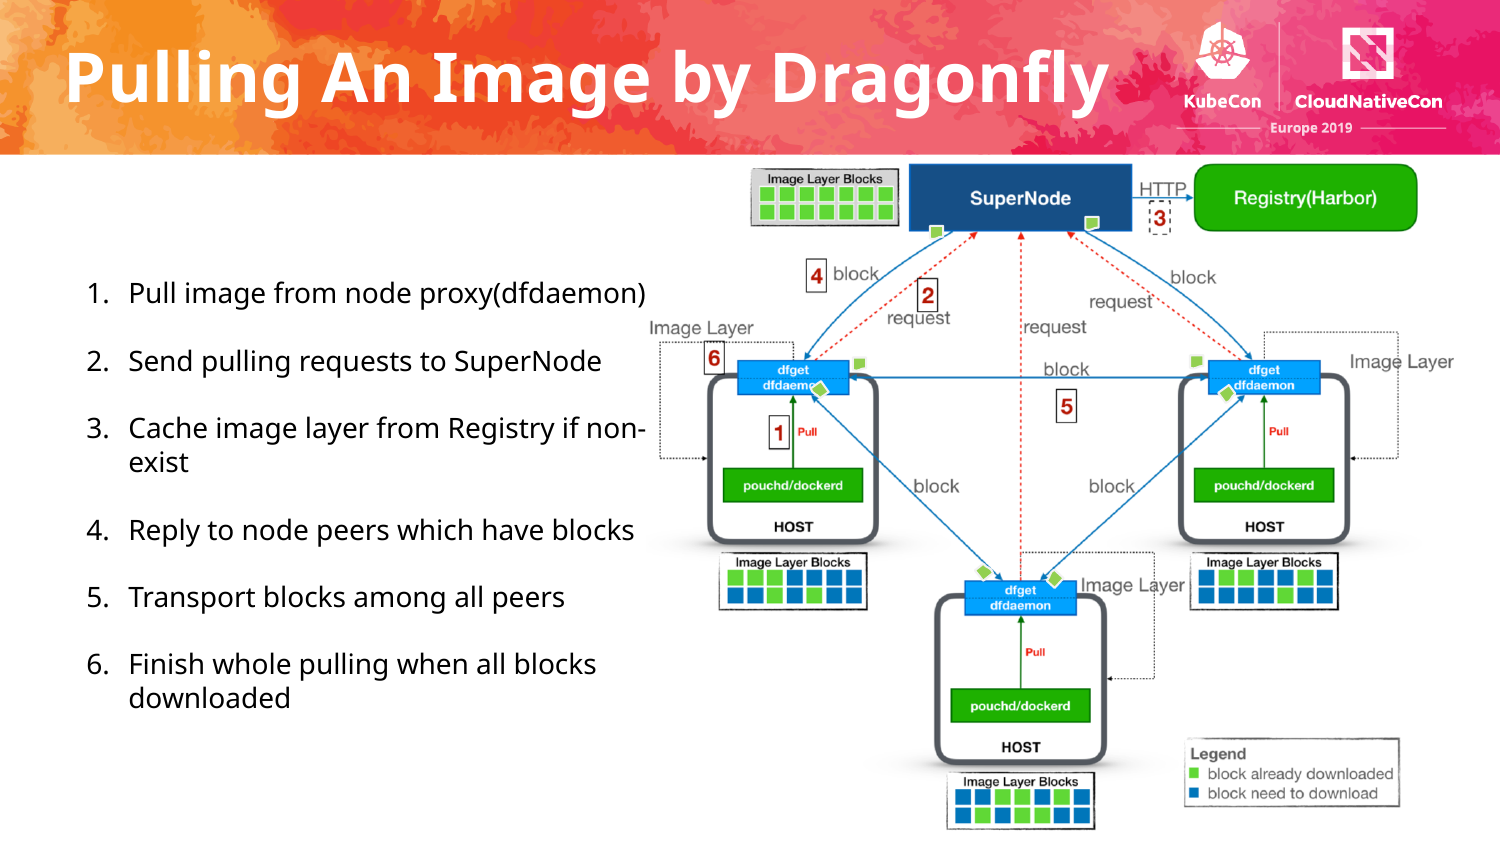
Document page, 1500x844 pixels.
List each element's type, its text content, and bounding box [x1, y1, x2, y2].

picture [0, 0, 1500, 844]
title Pulling An Image by Dragonfly [52, 0, 1347, 163]
text_box Pull image from node proxy(dfdaemon) Send pulling requests to SuperNode Cache image layer from Registry if non-exist Reply to node peers which have blocks Transport blocks among all peers Finish whole pulling when all blocks downloaded [71, 268, 640, 722]
